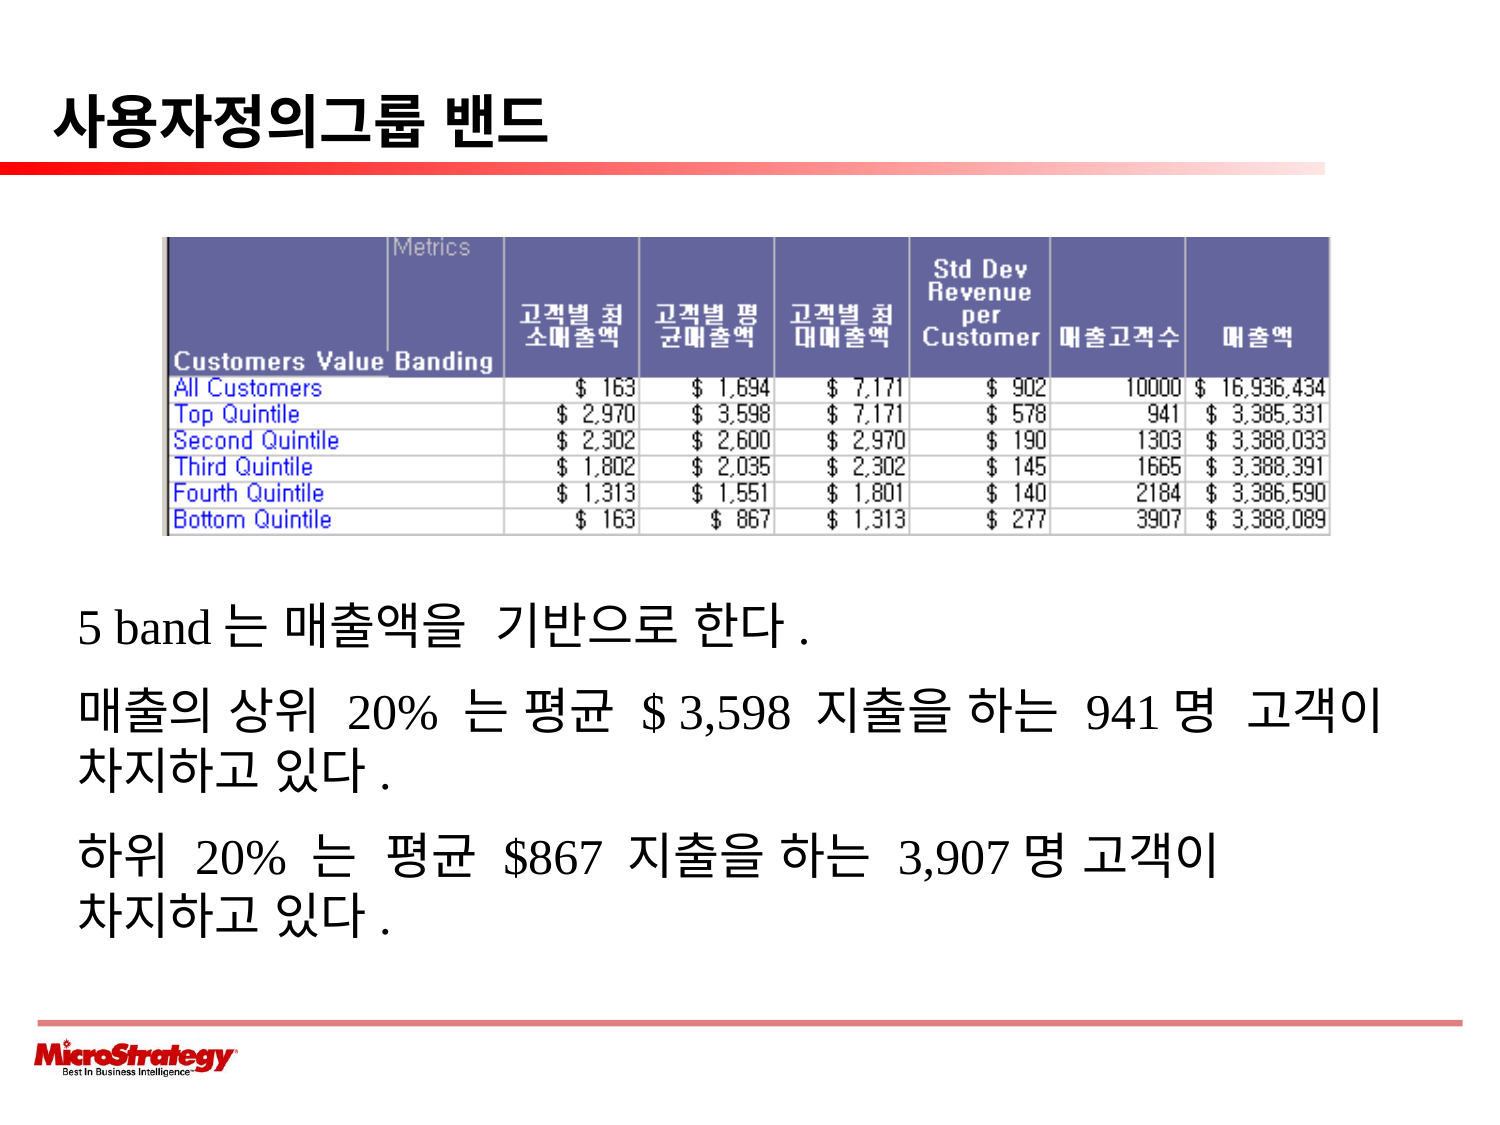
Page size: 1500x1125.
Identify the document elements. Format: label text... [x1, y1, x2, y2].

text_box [162, 237, 1333, 536]
text_box 5 band는 매출액을 기반으로 한다. 매출의 상위 20% 는 평균 $ 3,598 지출을 하는 941명 고객이 차지하고 있다. 하위 20% 는 평균 $867 지출을 하는 3,907명 고객이 차지하고 있다. [62, 587, 1413, 953]
title 사용자정의그룹 밴드 [37, 37, 1463, 163]
picture [34, 1038, 238, 1077]
